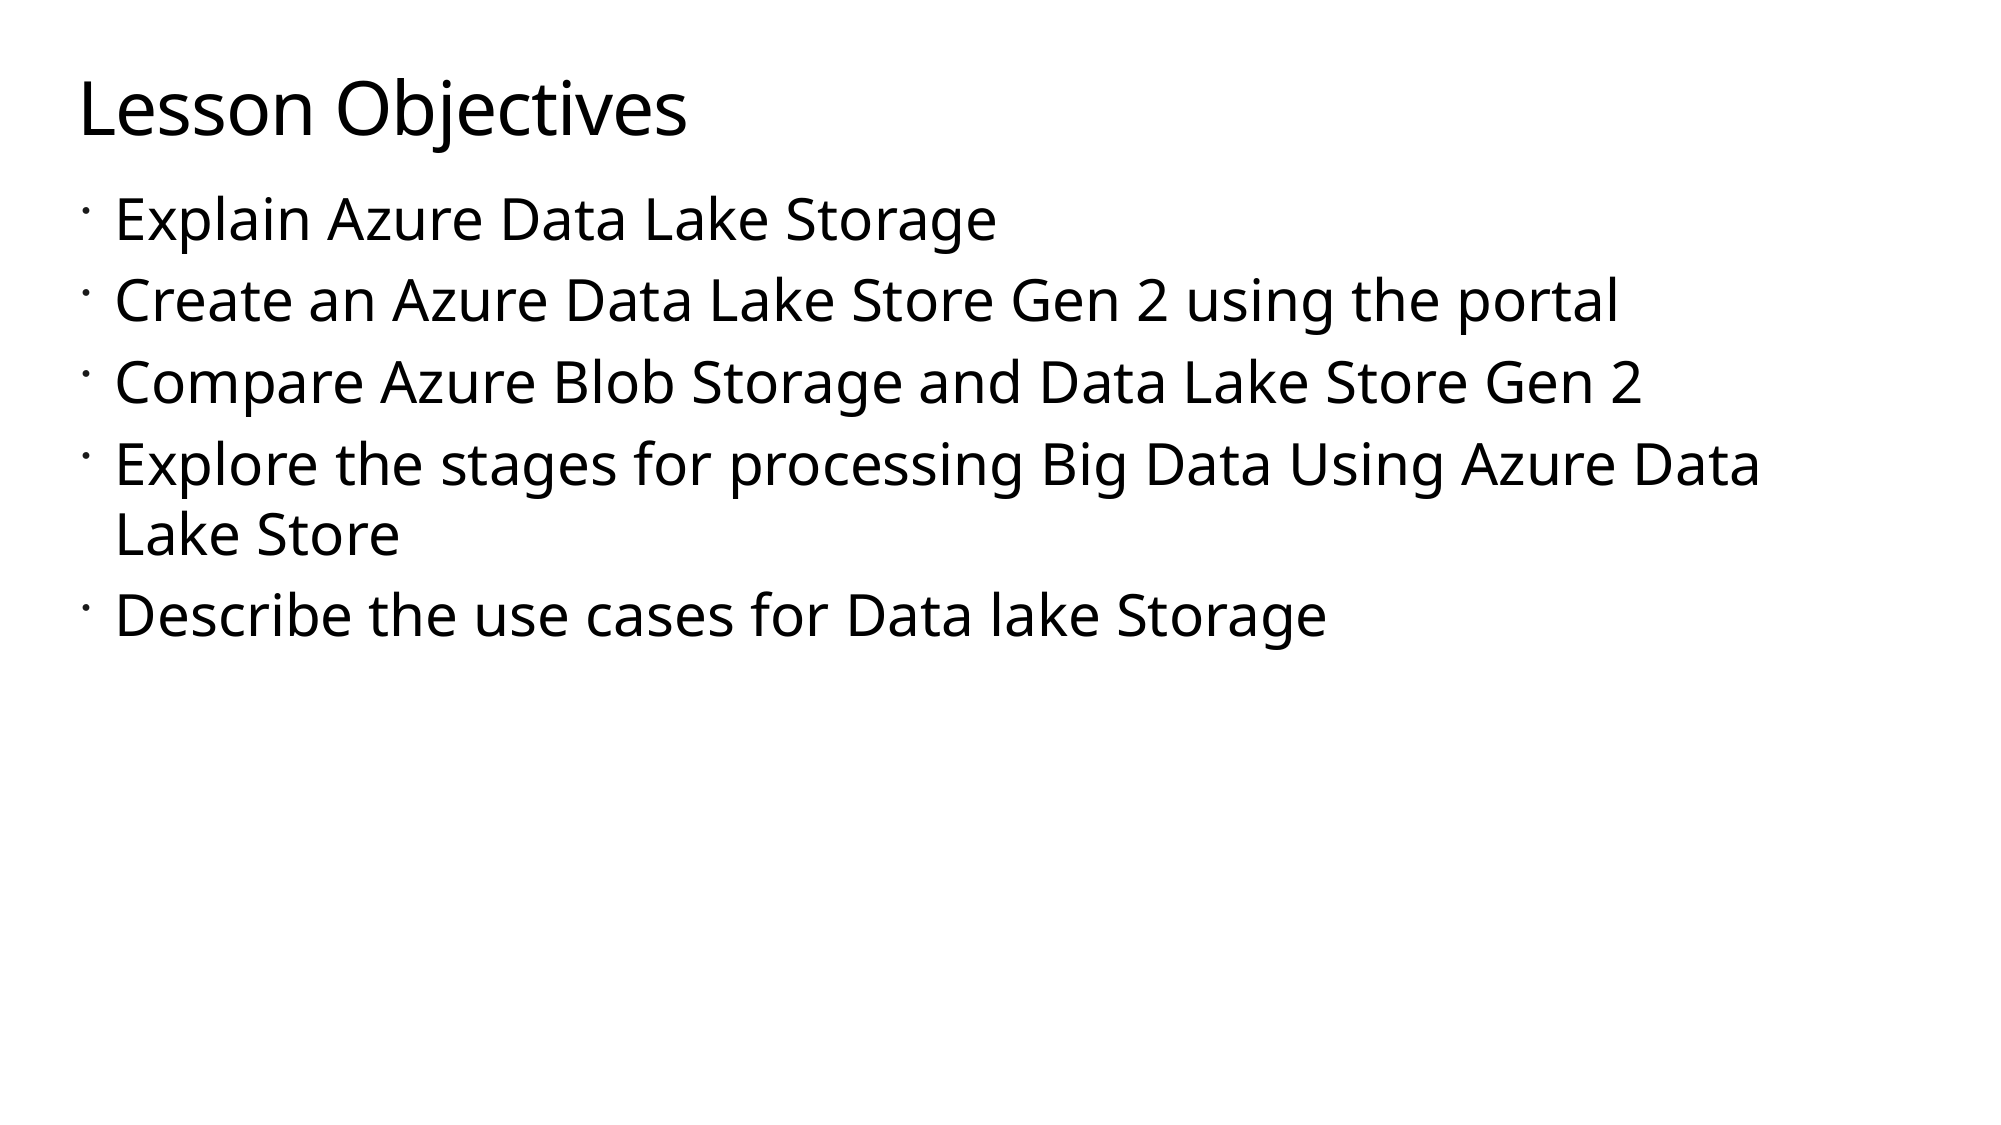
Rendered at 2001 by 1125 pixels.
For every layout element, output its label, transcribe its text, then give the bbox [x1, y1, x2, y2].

title Lesson Objectives [77, 60, 1885, 152]
list Explain Azure Data Lake Storage Create an Azure Data Lake Store Gen 2 using the portal Compare Azure Blob Storage and Data Lake Store Gen 2 Explore the stages for processing Big Data Using Azure Data Lake Store Describe the use cases for Data lake Storage [77, 181, 1885, 663]
